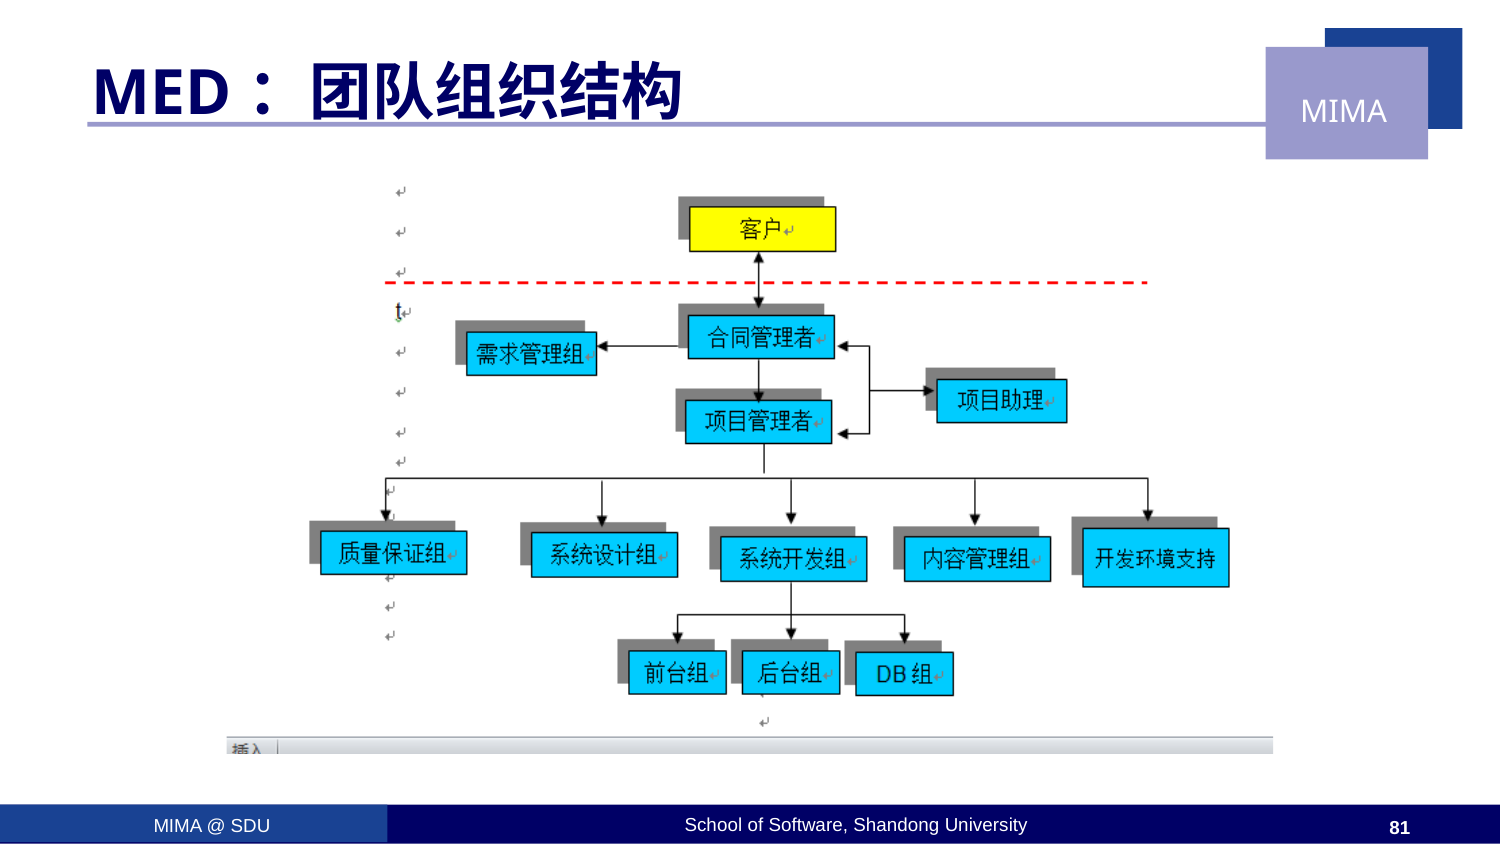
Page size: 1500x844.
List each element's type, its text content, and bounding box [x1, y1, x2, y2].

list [226, 164, 1274, 754]
title MED：团队组织结构 [76, 44, 1291, 125]
